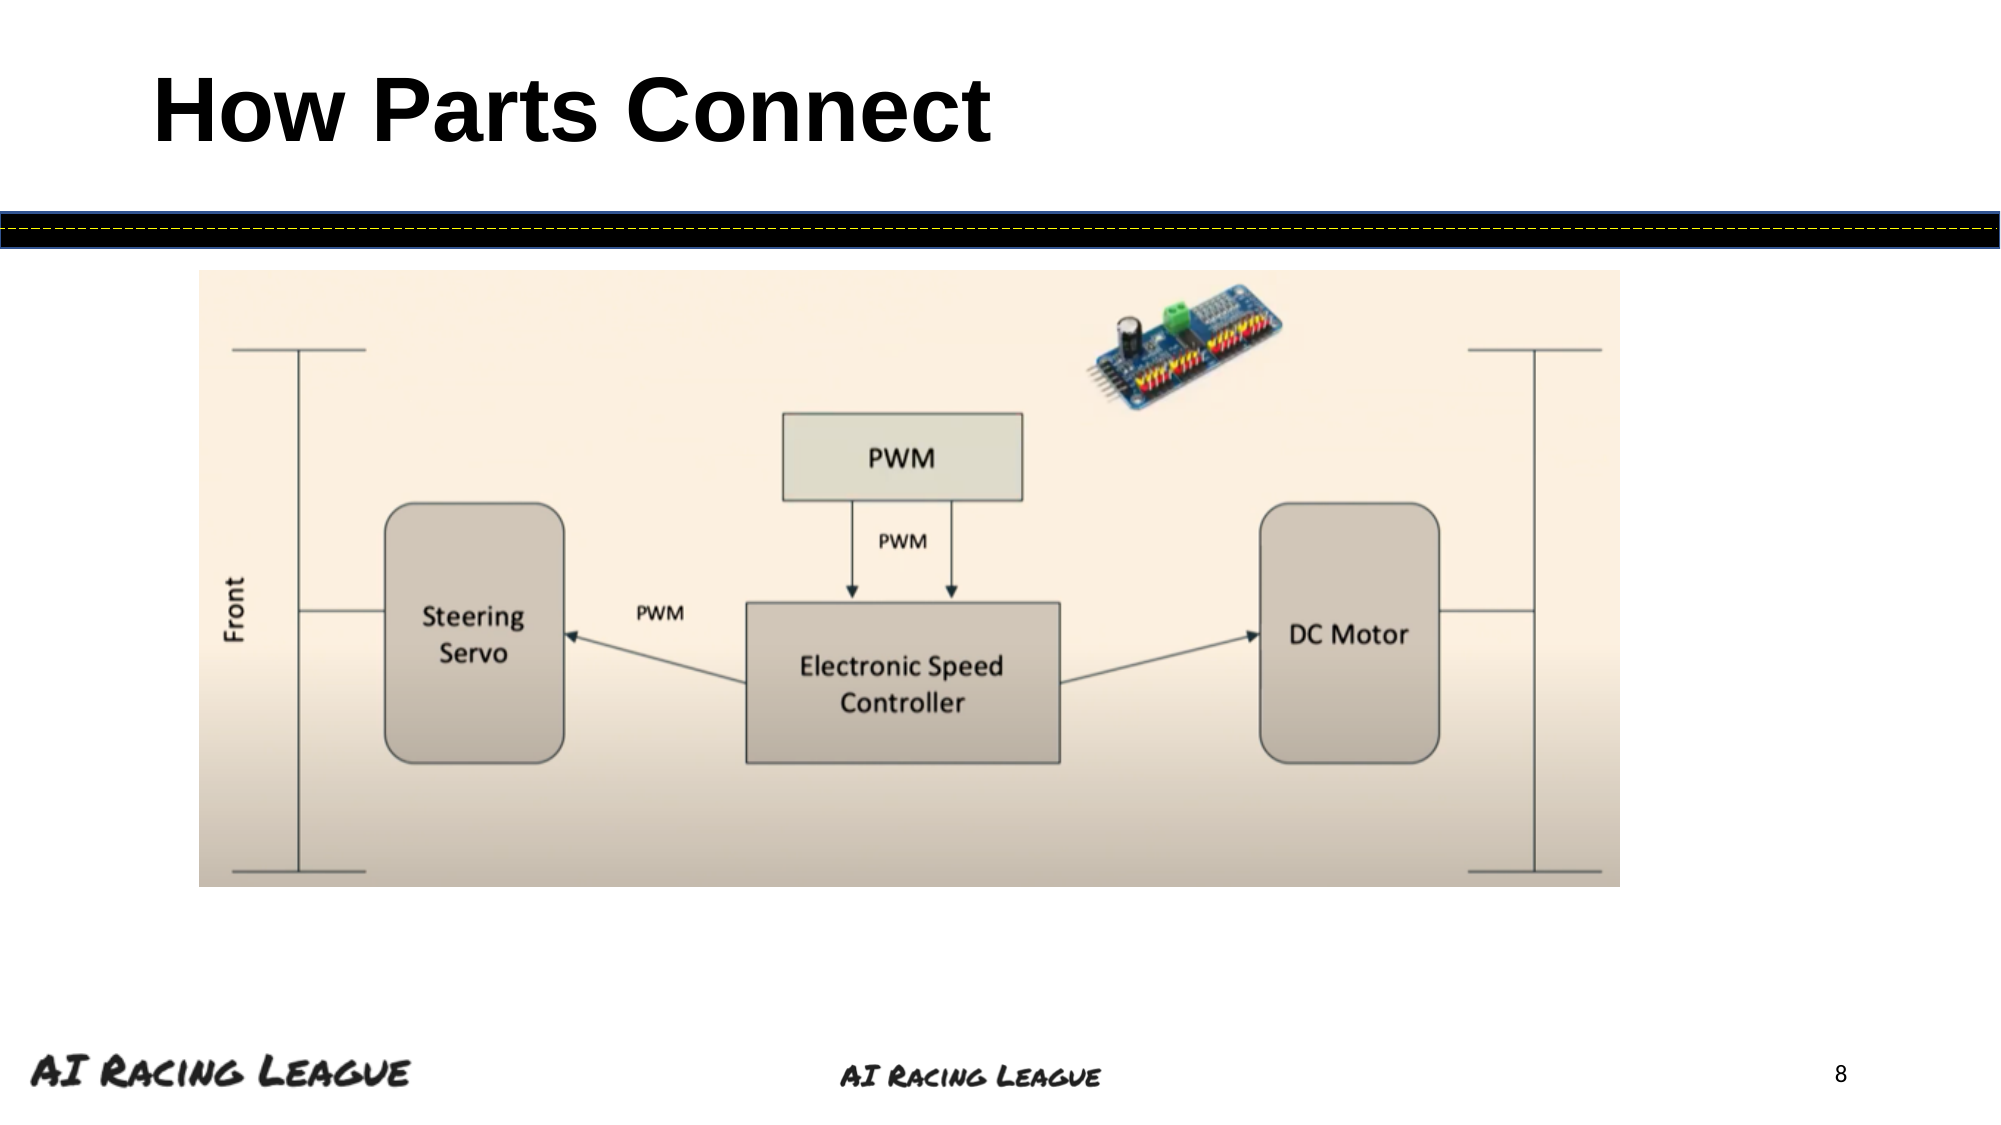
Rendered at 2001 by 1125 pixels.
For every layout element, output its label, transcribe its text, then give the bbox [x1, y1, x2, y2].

picture [199, 270, 1620, 887]
title How Parts Connect [137, 25, 1863, 198]
slide_number 8 [1412, 1042, 1863, 1103]
picture [29, 1049, 415, 1096]
picture [839, 1061, 1104, 1093]
